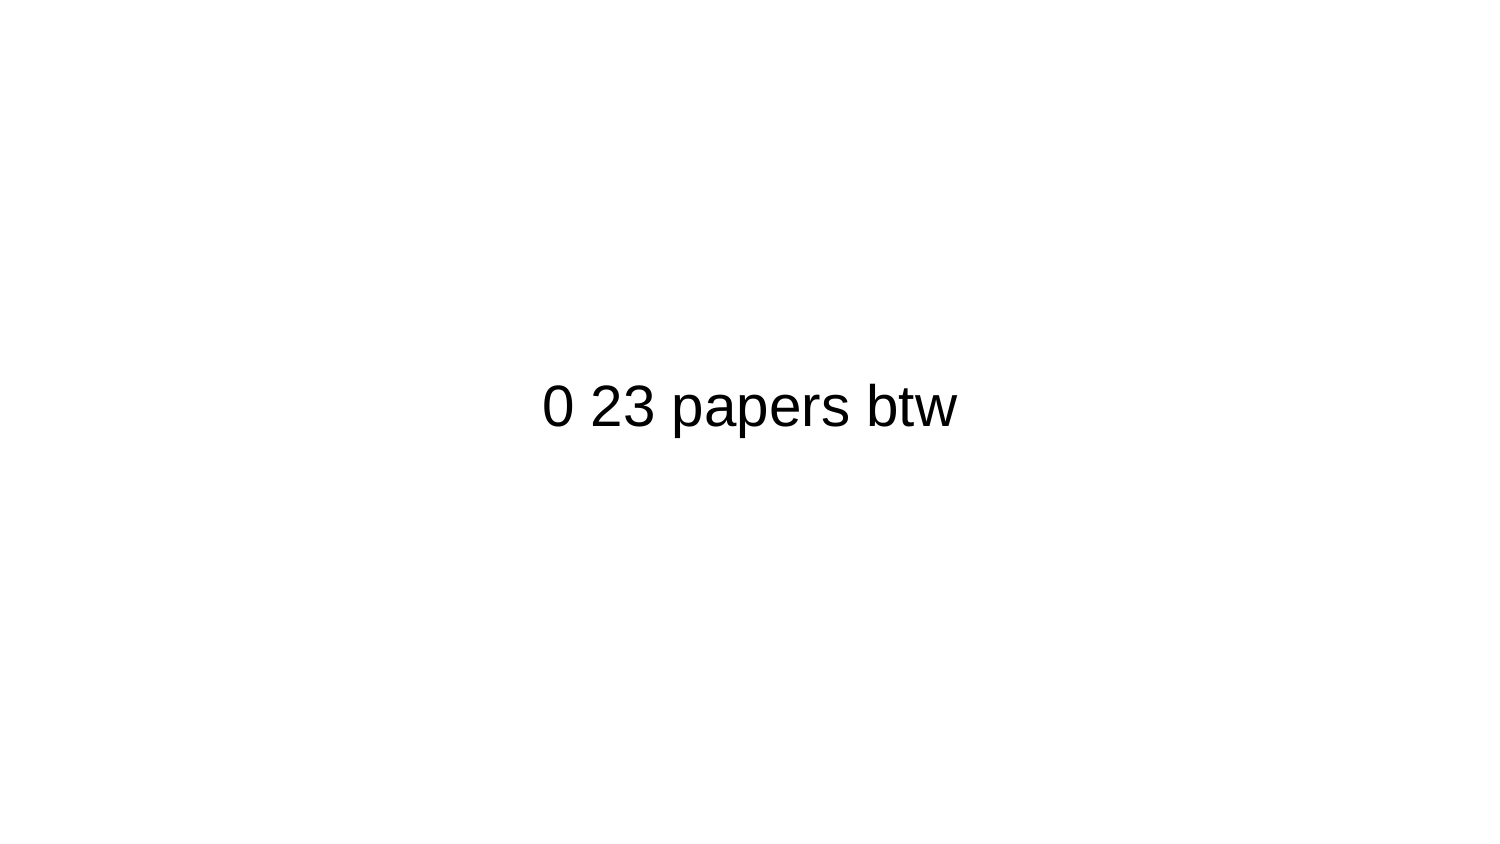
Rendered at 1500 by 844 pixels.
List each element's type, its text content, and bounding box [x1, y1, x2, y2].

title 0 23 papers btw [51, 352, 1449, 491]
